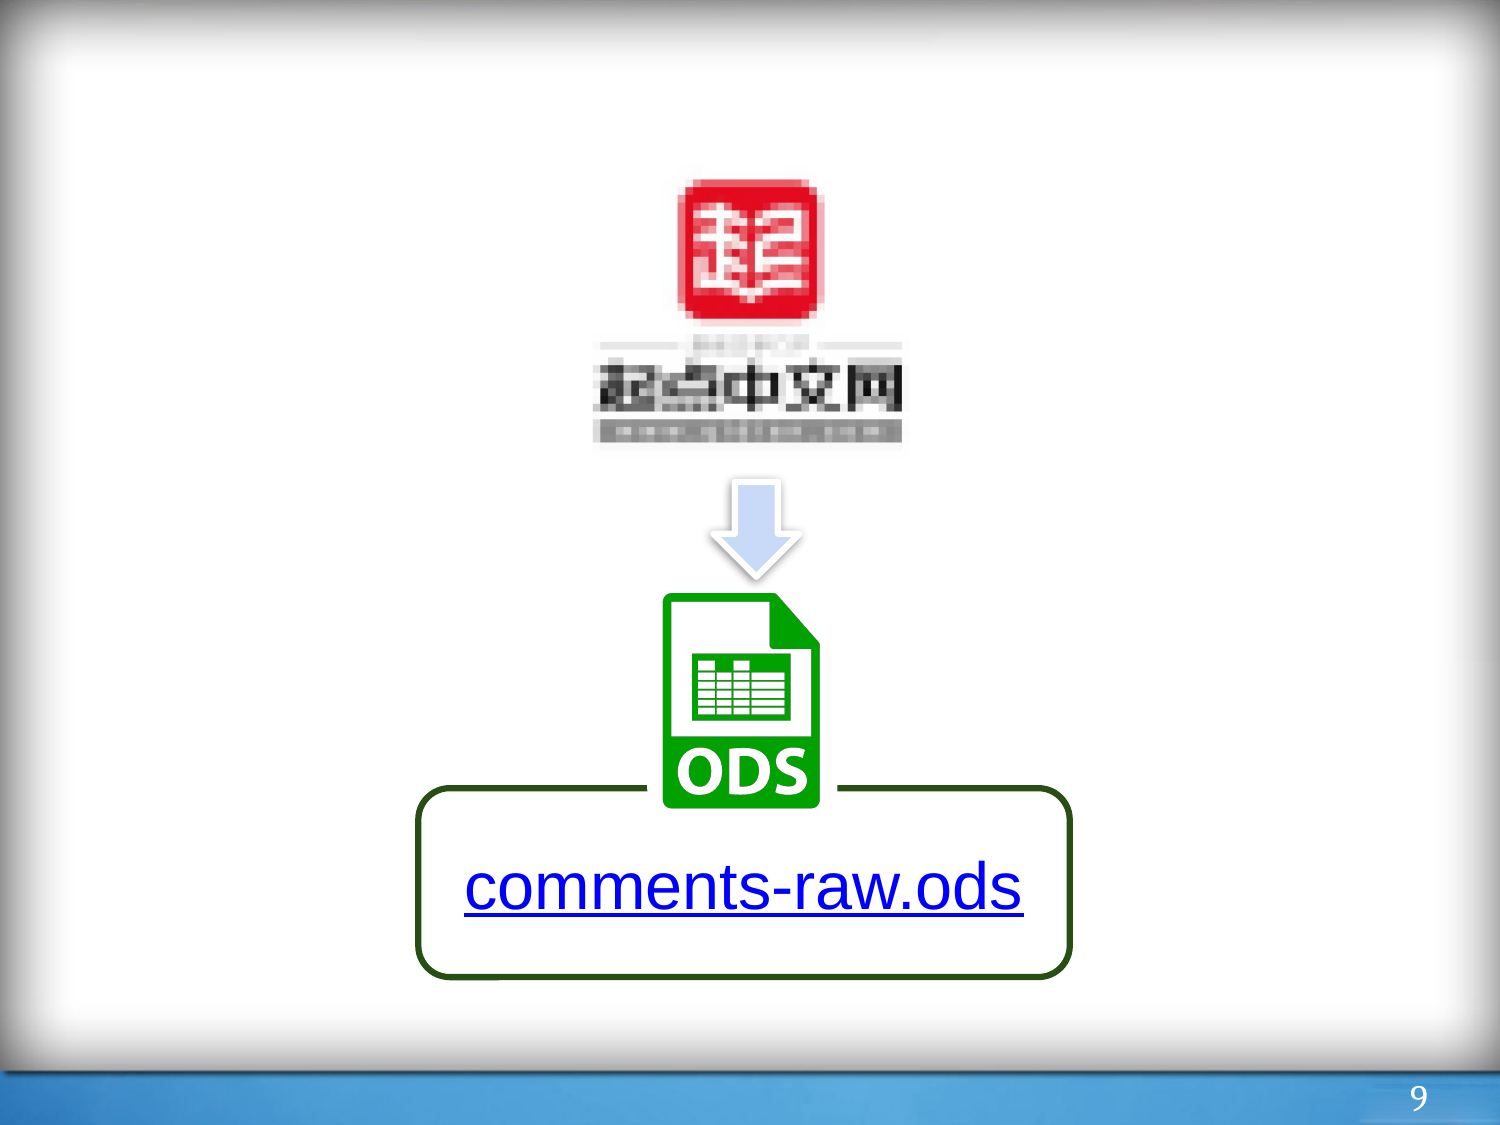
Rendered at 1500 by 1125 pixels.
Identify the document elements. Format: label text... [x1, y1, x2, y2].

text_box [713, 481, 800, 575]
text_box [633, 576, 851, 821]
picture [0, 0, 1500, 1125]
text_box comments-raw.ods [418, 788, 1070, 978]
slide_number ‹#› [1350, 1074, 1488, 1118]
